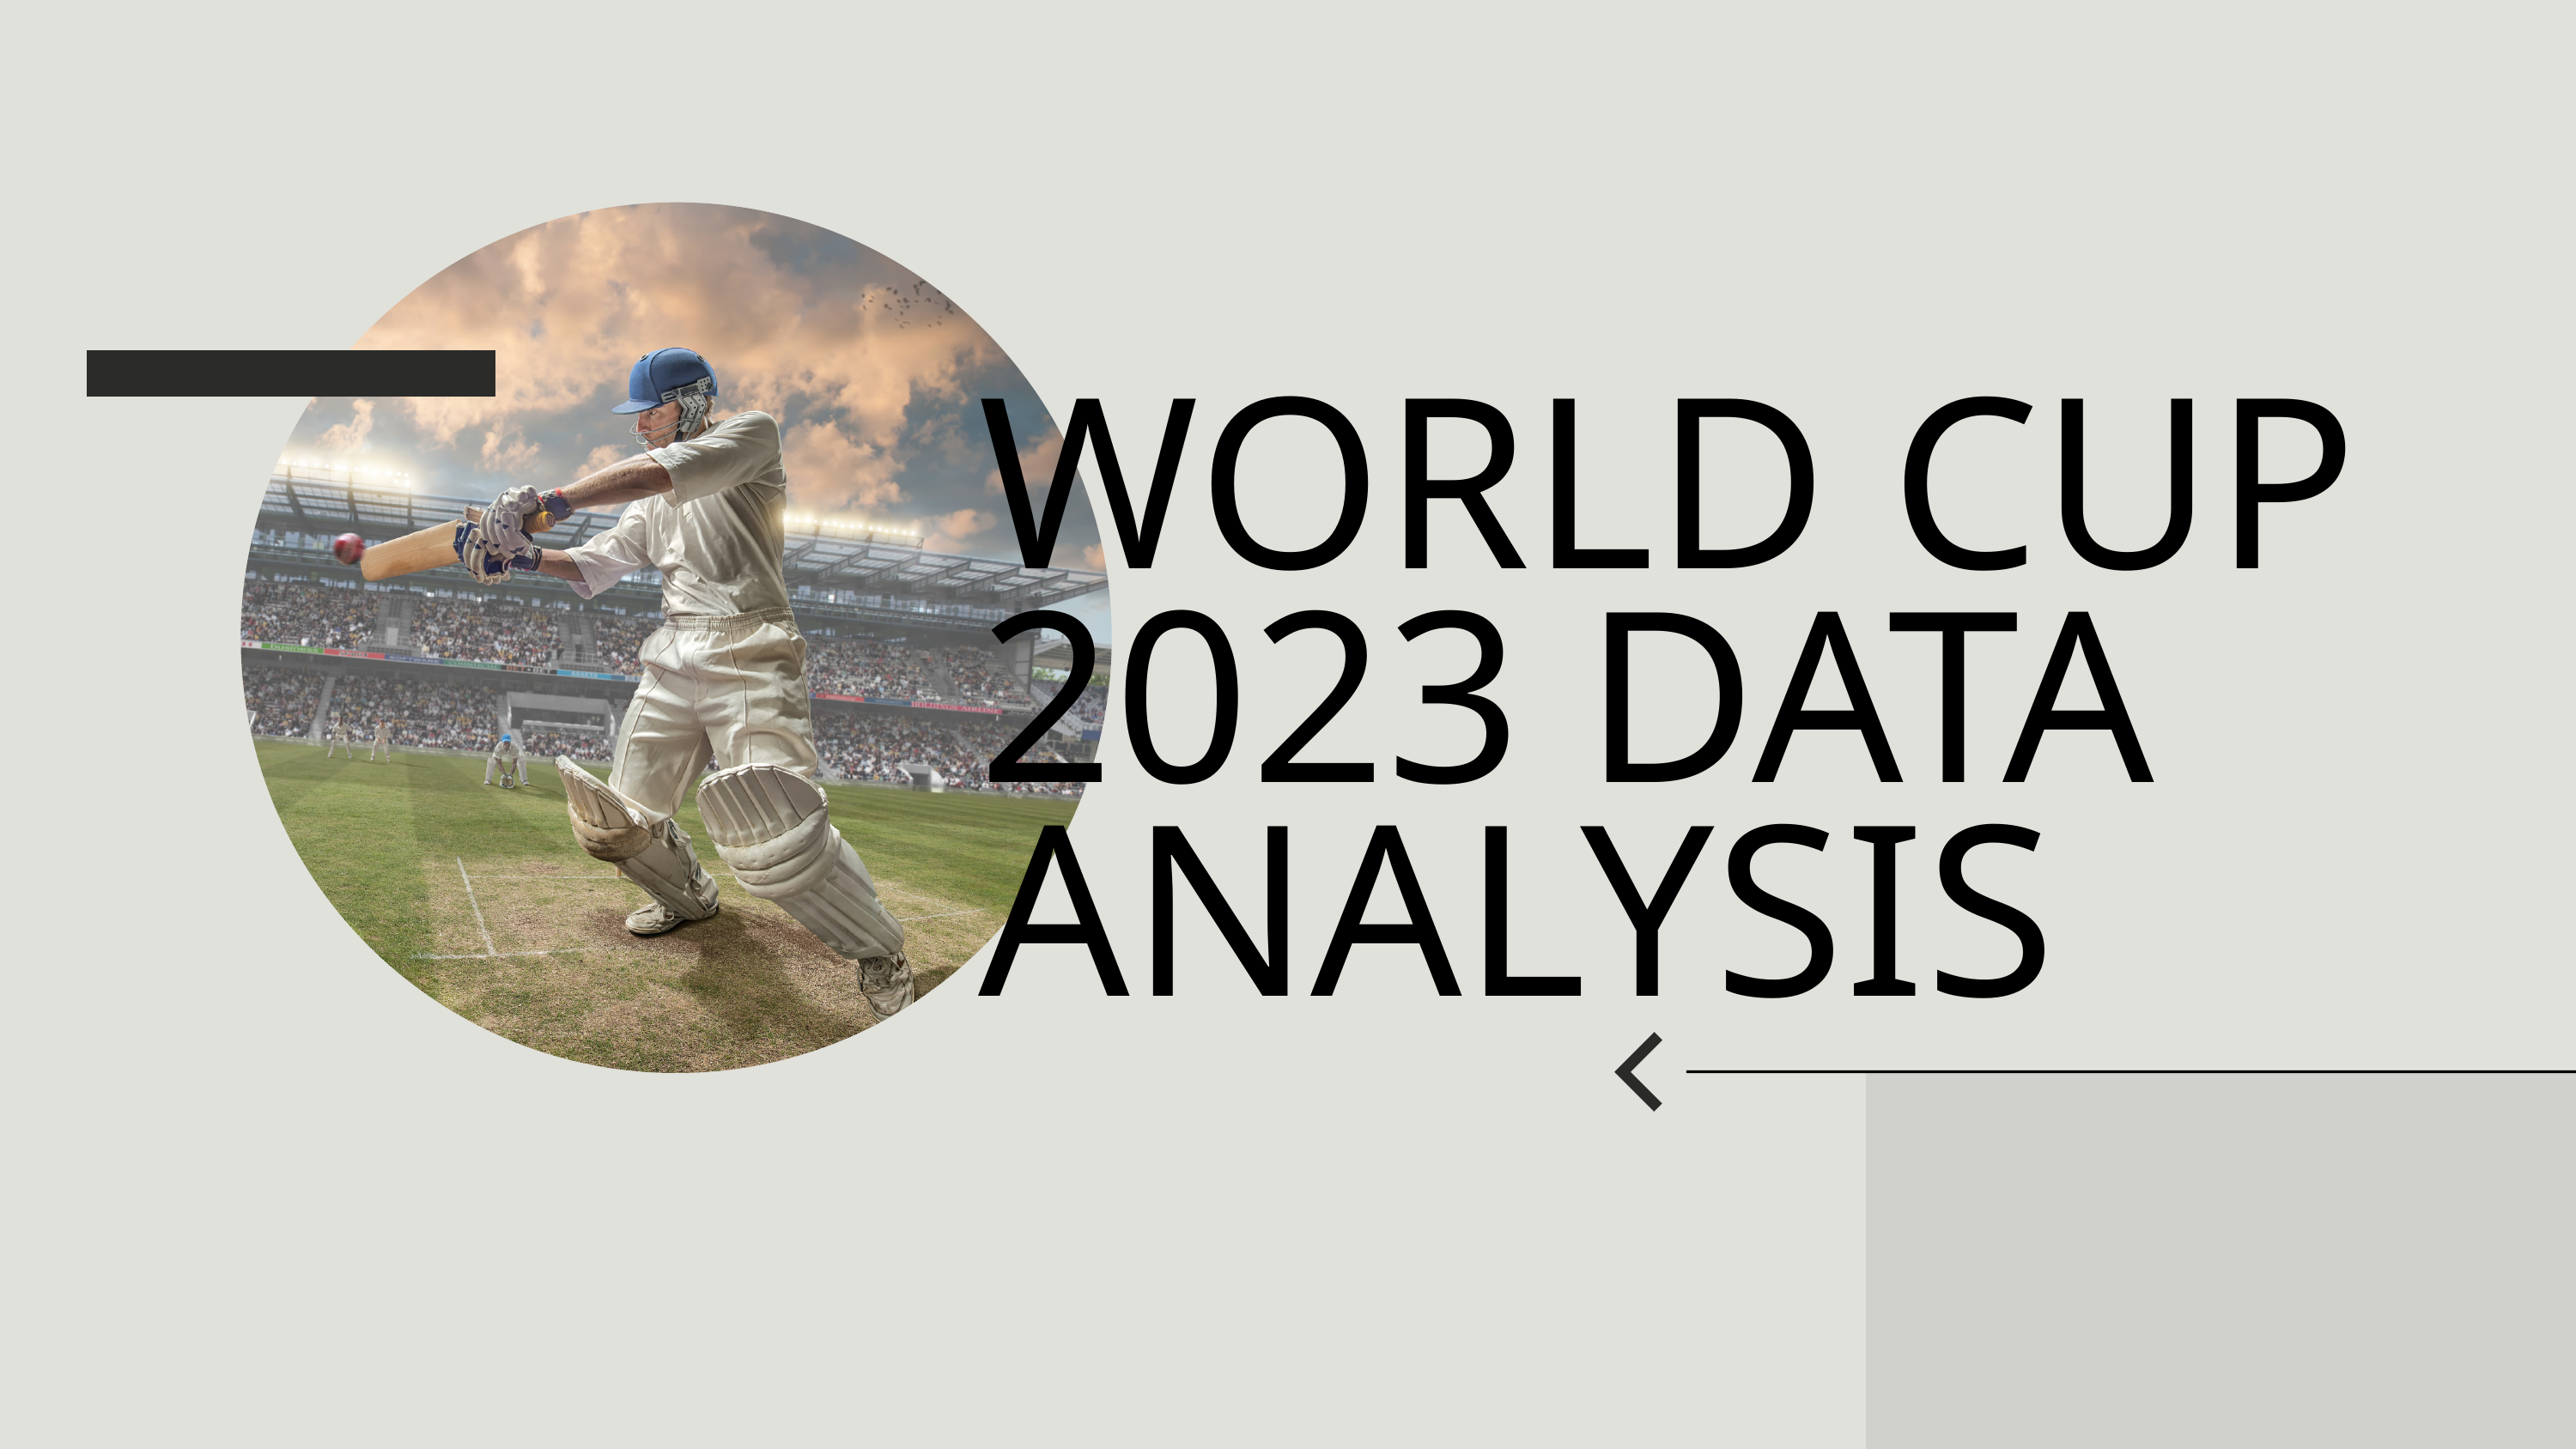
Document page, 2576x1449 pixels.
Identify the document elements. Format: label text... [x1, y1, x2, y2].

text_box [1865, 1070, 2576, 1449]
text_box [240, 202, 1112, 1074]
text_box [1613, 1045, 1662, 1112]
text_box WORLD CUP 2023 DATA ANALYSIS [1117, 402, 2395, 1045]
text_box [86, 349, 496, 397]
